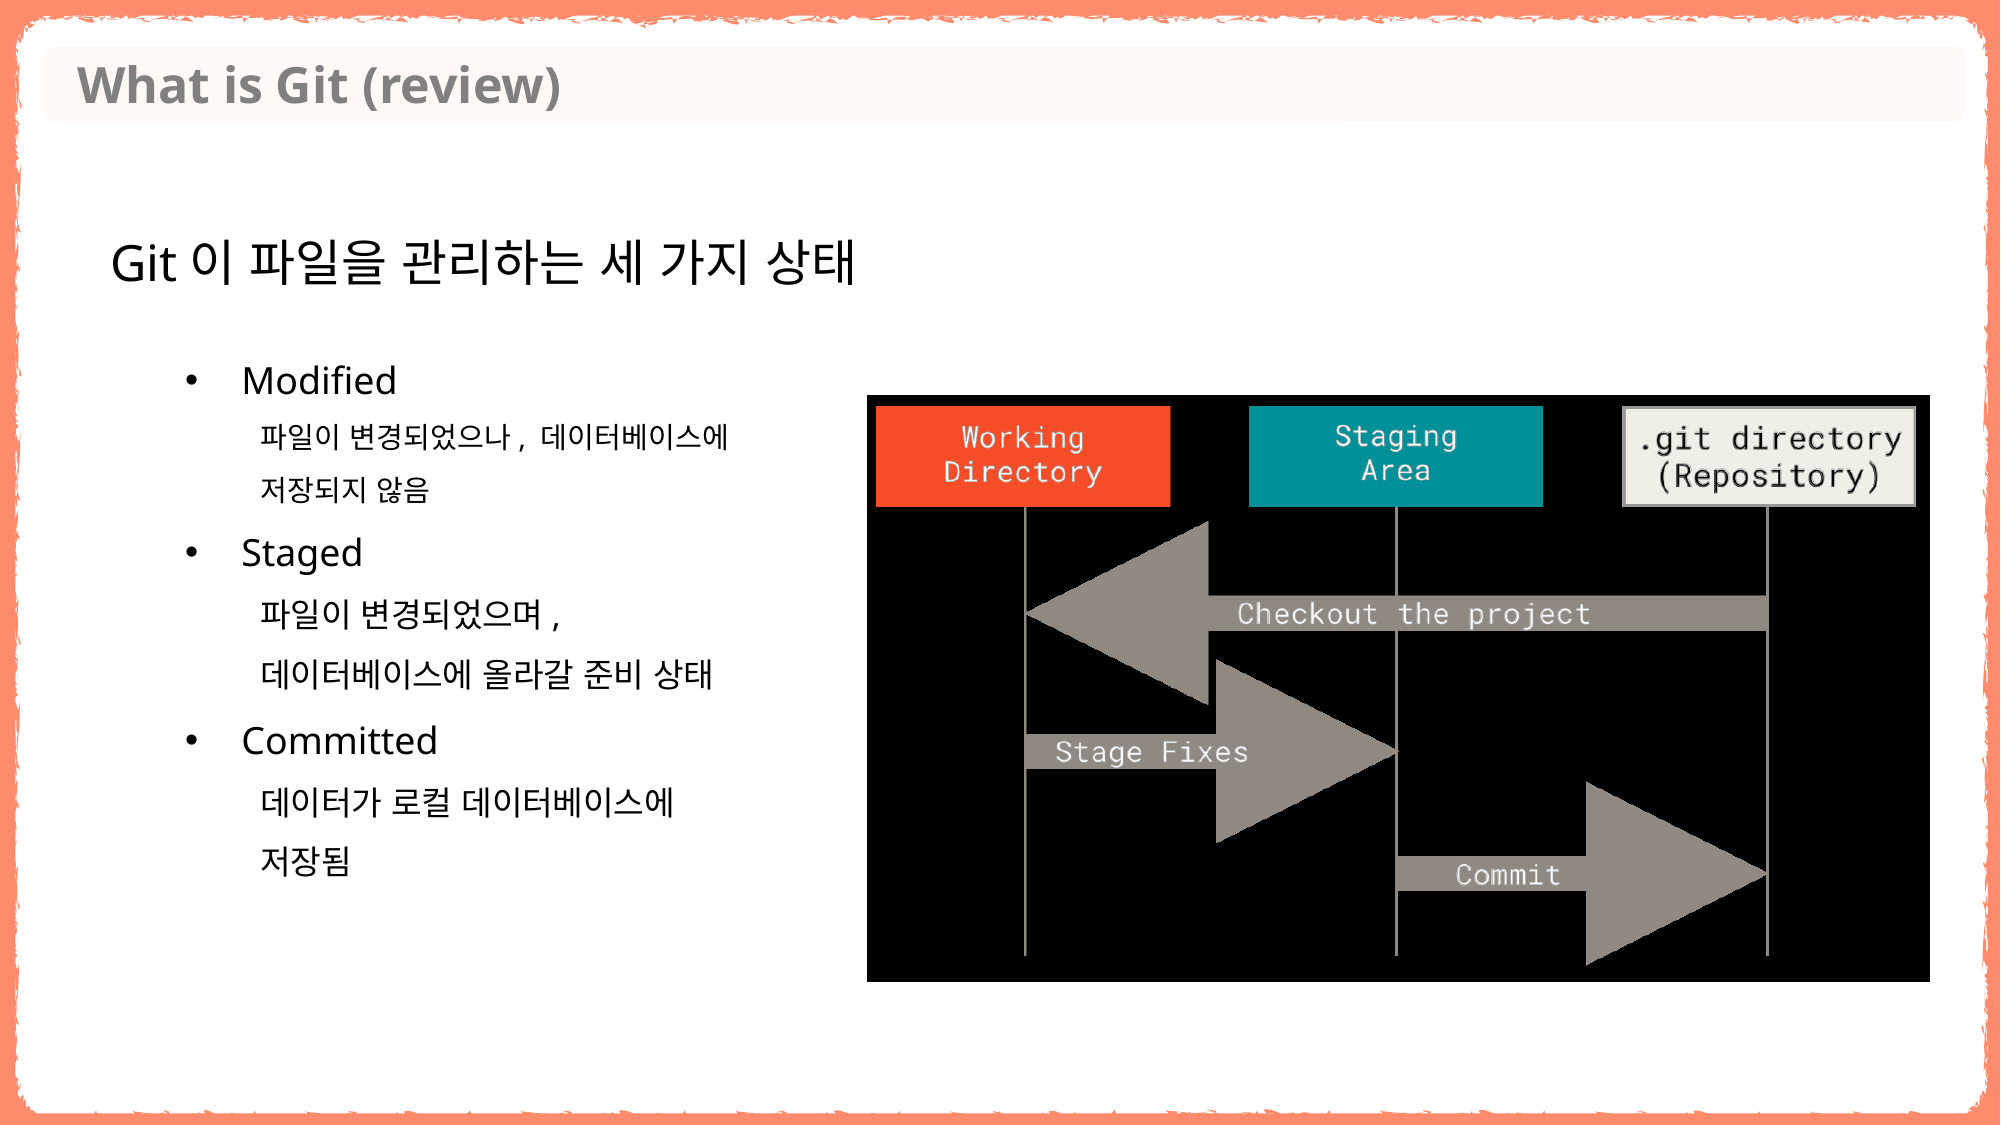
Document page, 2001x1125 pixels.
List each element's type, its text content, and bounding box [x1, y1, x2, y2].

text_box Modified 파일이 변경되었으나, 데이터베이스에 저장되지 않음 Staged 파일이 변경되었으며, 데이터베이스에 올라갈 준비 상태 Committed 데이터가 로컬 데이터베이스에 저장됨 [95, 327, 789, 934]
text_box What is Git (review) [42, 44, 1967, 124]
text_box [0, 0, 2000, 1125]
picture [867, 395, 1931, 982]
text_box Git이 파일을 관리하는 세 가지 상태 [95, 193, 1179, 299]
